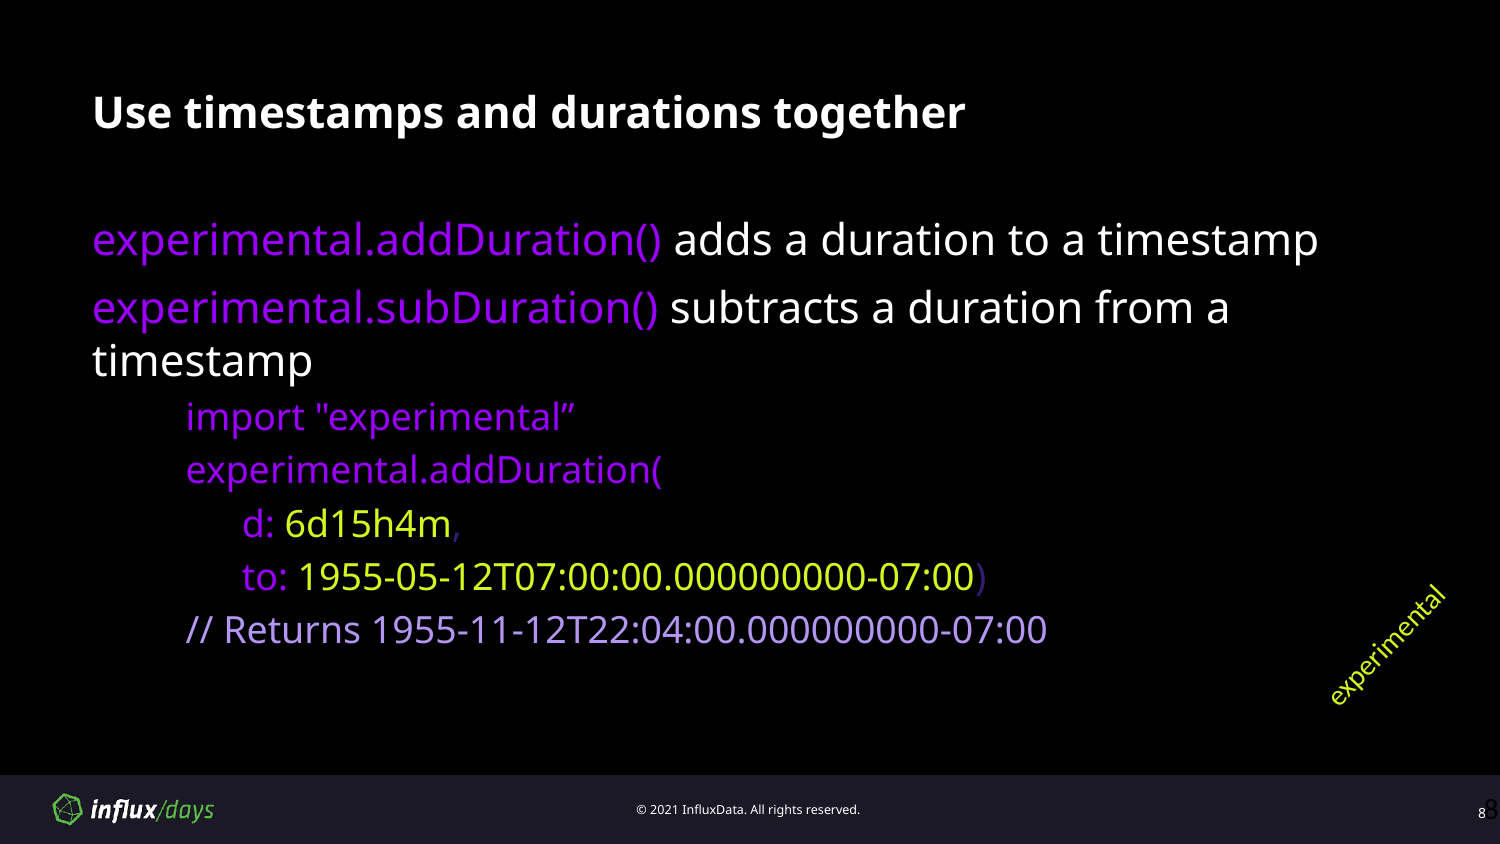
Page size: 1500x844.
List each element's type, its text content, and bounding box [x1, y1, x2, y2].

list experimental.addDuration() adds a duration to a timestamp experimental.subDuration() subtracts a duration from a timestamp import "experimental” experimental.addDuration( d: 6d15h4m, to: 1955-05-12T07:00:00.000000000-07:00) // Returns 1955-11-12T22:04:00.000000000-07:00 [76, 204, 1479, 761]
title Use timestamps and durations together [76, 33, 1424, 196]
picture [0, 775, 1500, 844]
slide_number ‹#› [1468, 782, 1500, 827]
text_box experimental [1307, 556, 1471, 724]
